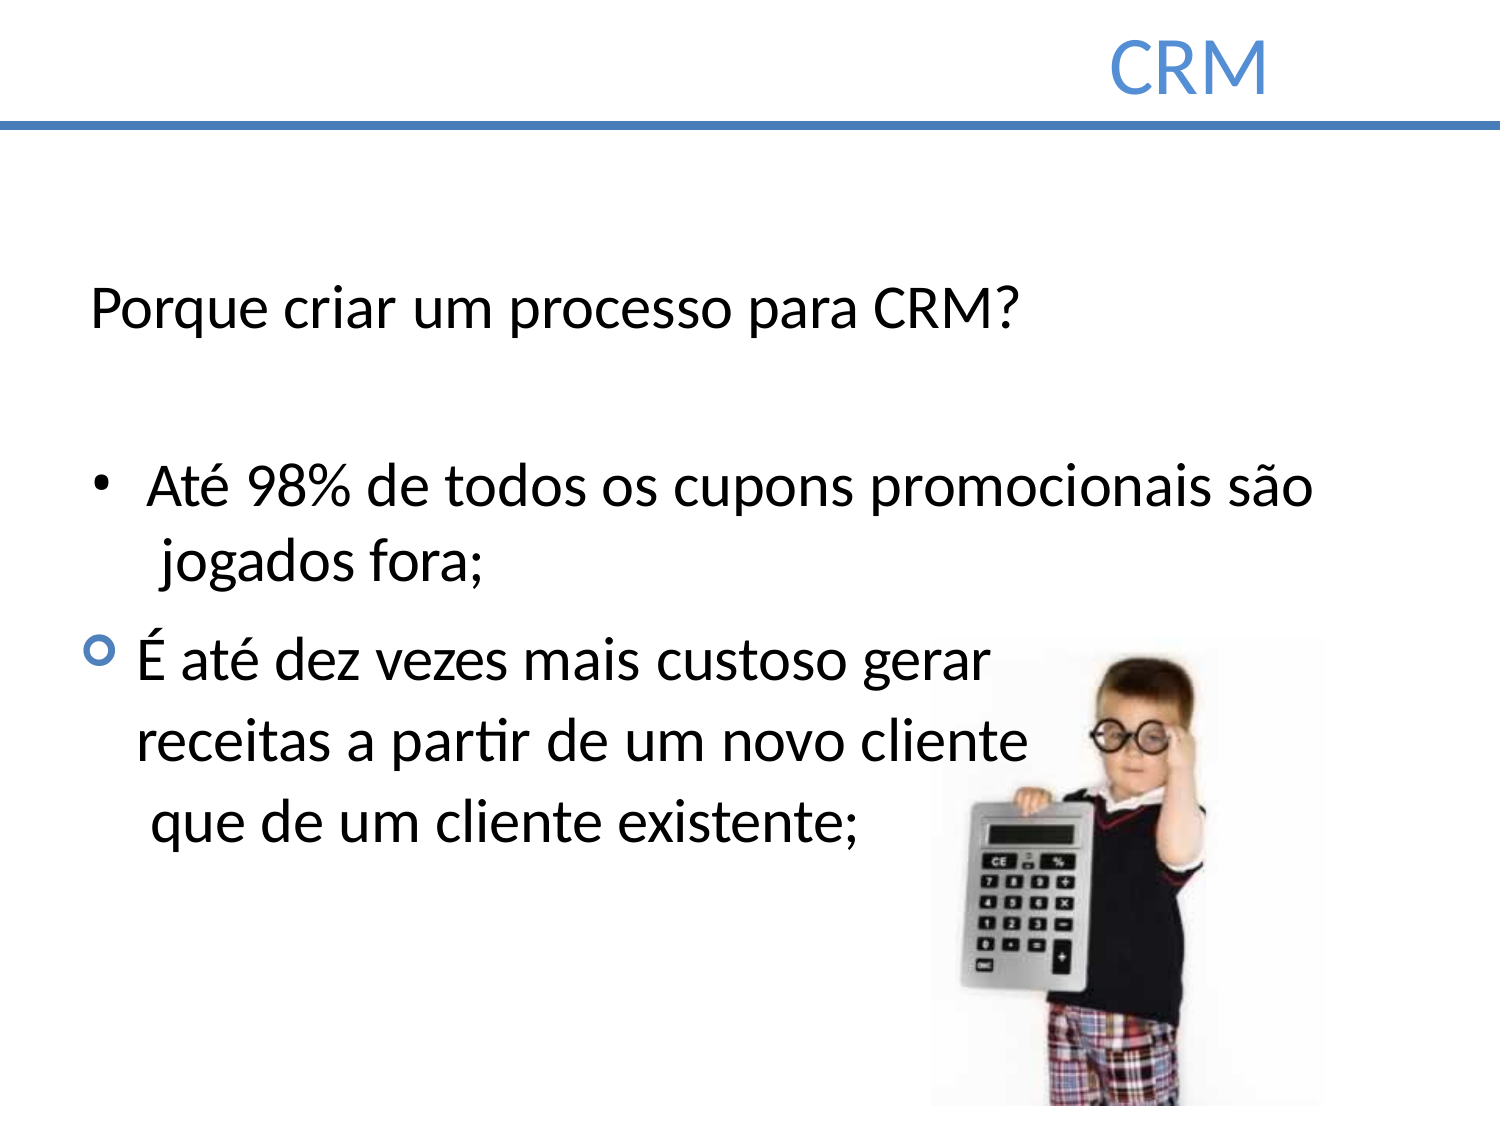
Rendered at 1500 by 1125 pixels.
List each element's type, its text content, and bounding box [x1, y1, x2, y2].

picture [930, 636, 1326, 1107]
title CRM [226, 8, 1273, 199]
text_box Porque criar um processo para CRM? Até 98% de todos os cupons promocionais são jogados fora; É até dez vezes mais custoso gerar receitas a partir de um novo cliente que de um cliente existente; [77, 263, 1320, 855]
